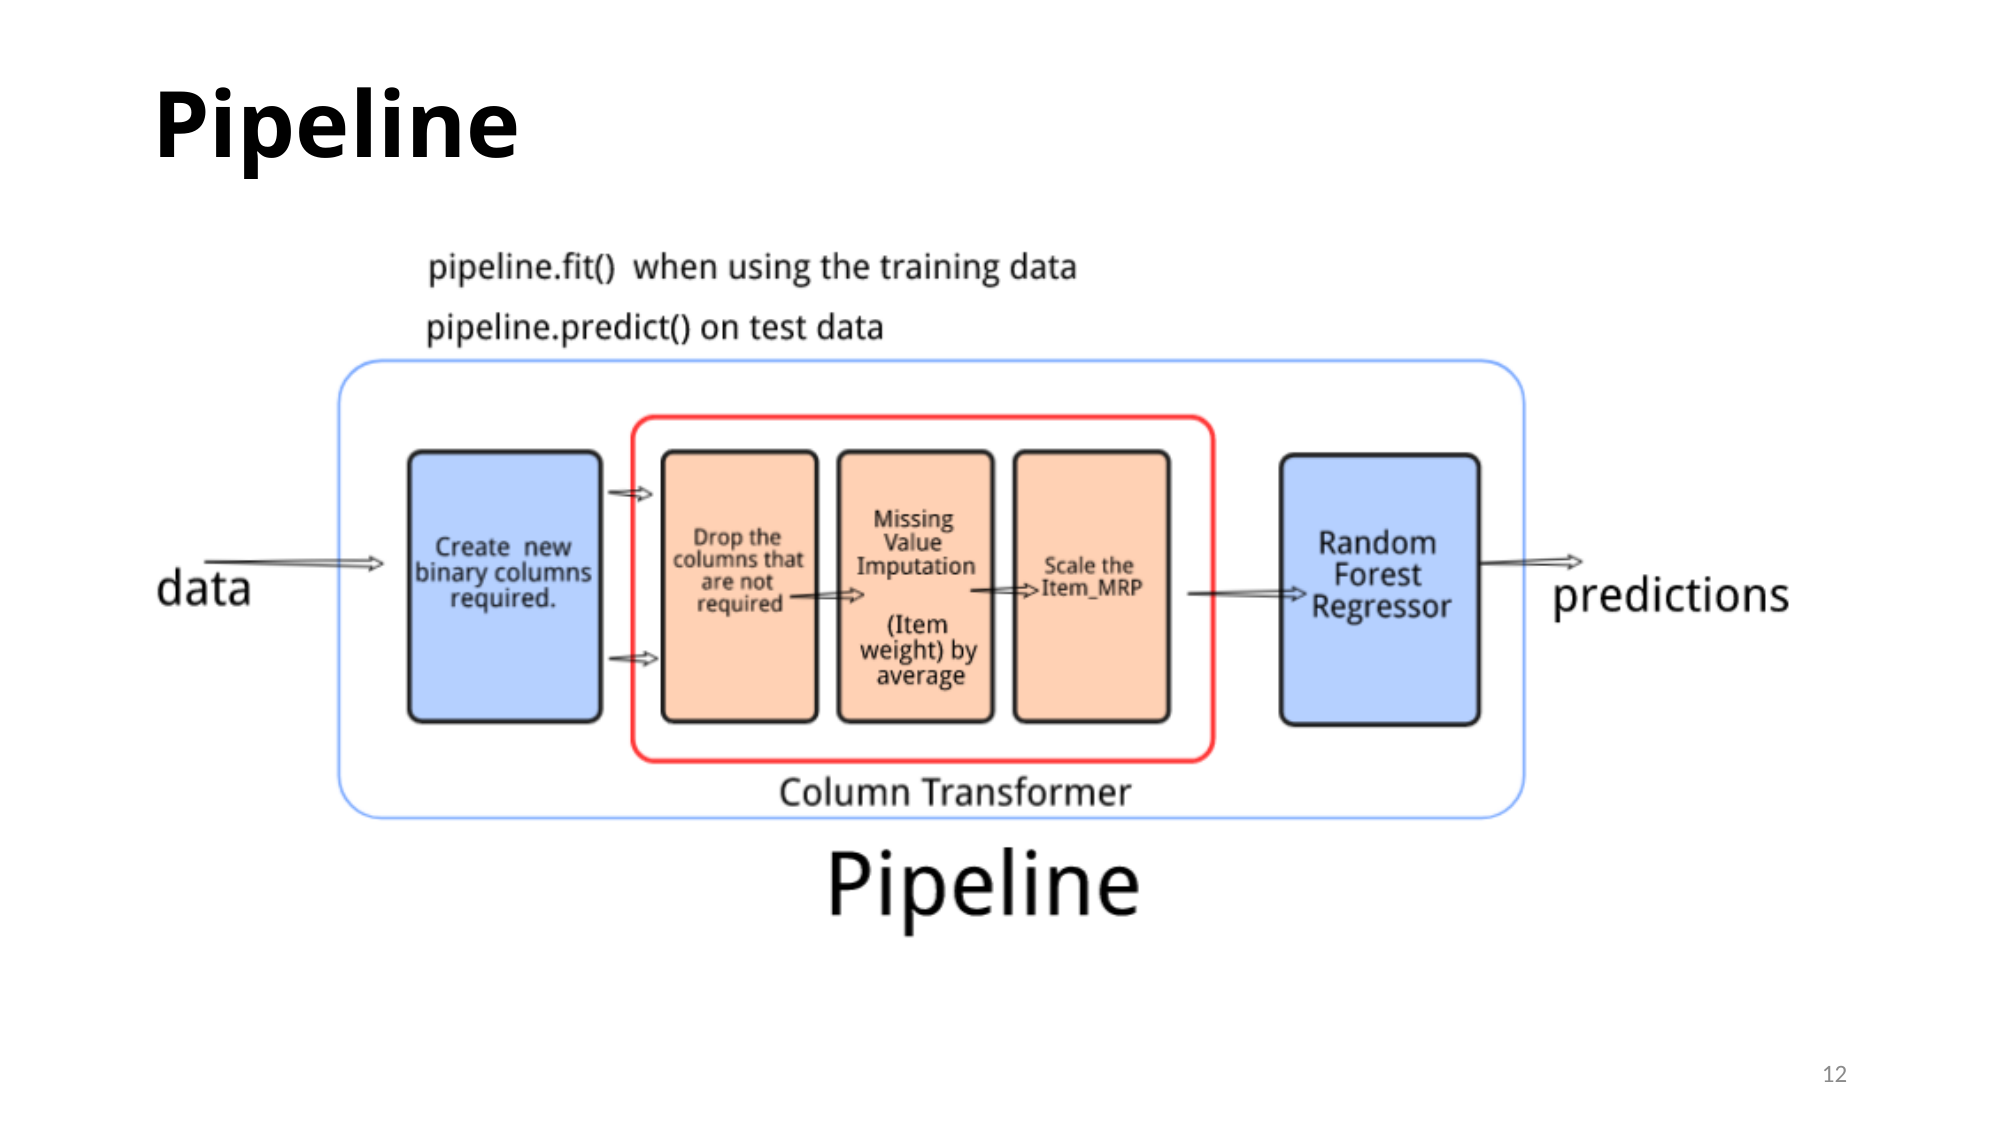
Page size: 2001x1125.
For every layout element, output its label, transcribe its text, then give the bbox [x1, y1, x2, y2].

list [137, 217, 1810, 954]
slide_number 12 [1412, 1042, 1863, 1103]
title Pipeline [137, 59, 1863, 197]
